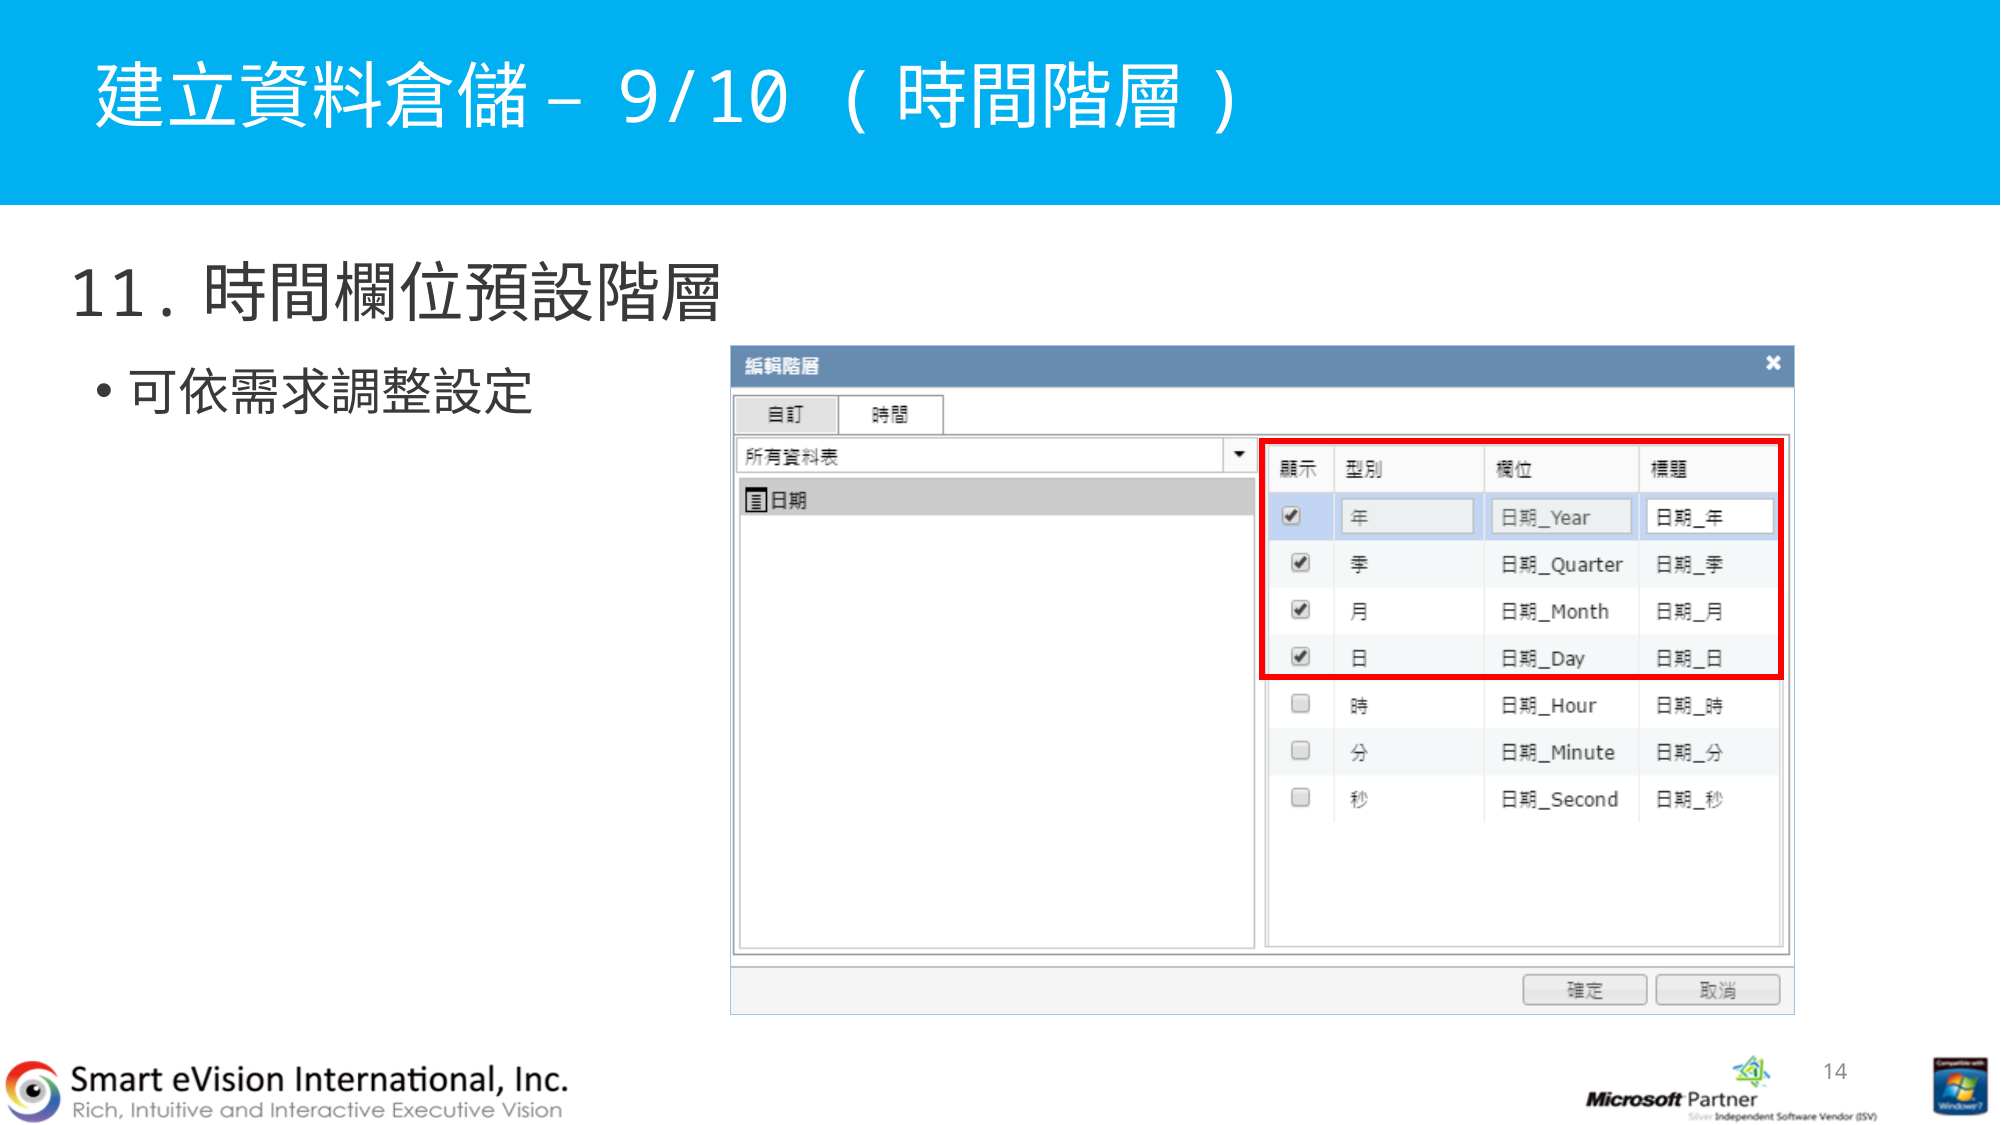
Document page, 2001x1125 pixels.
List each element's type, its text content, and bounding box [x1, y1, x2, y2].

slide_number 14 [1325, 1042, 1863, 1103]
title 建立資料倉儲 – 9/10 (時間階層) [78, 29, 1843, 145]
picture [730, 345, 1795, 1015]
list 11.時間欄位預設階層 可依需求調整設定 [14, 204, 1986, 1043]
